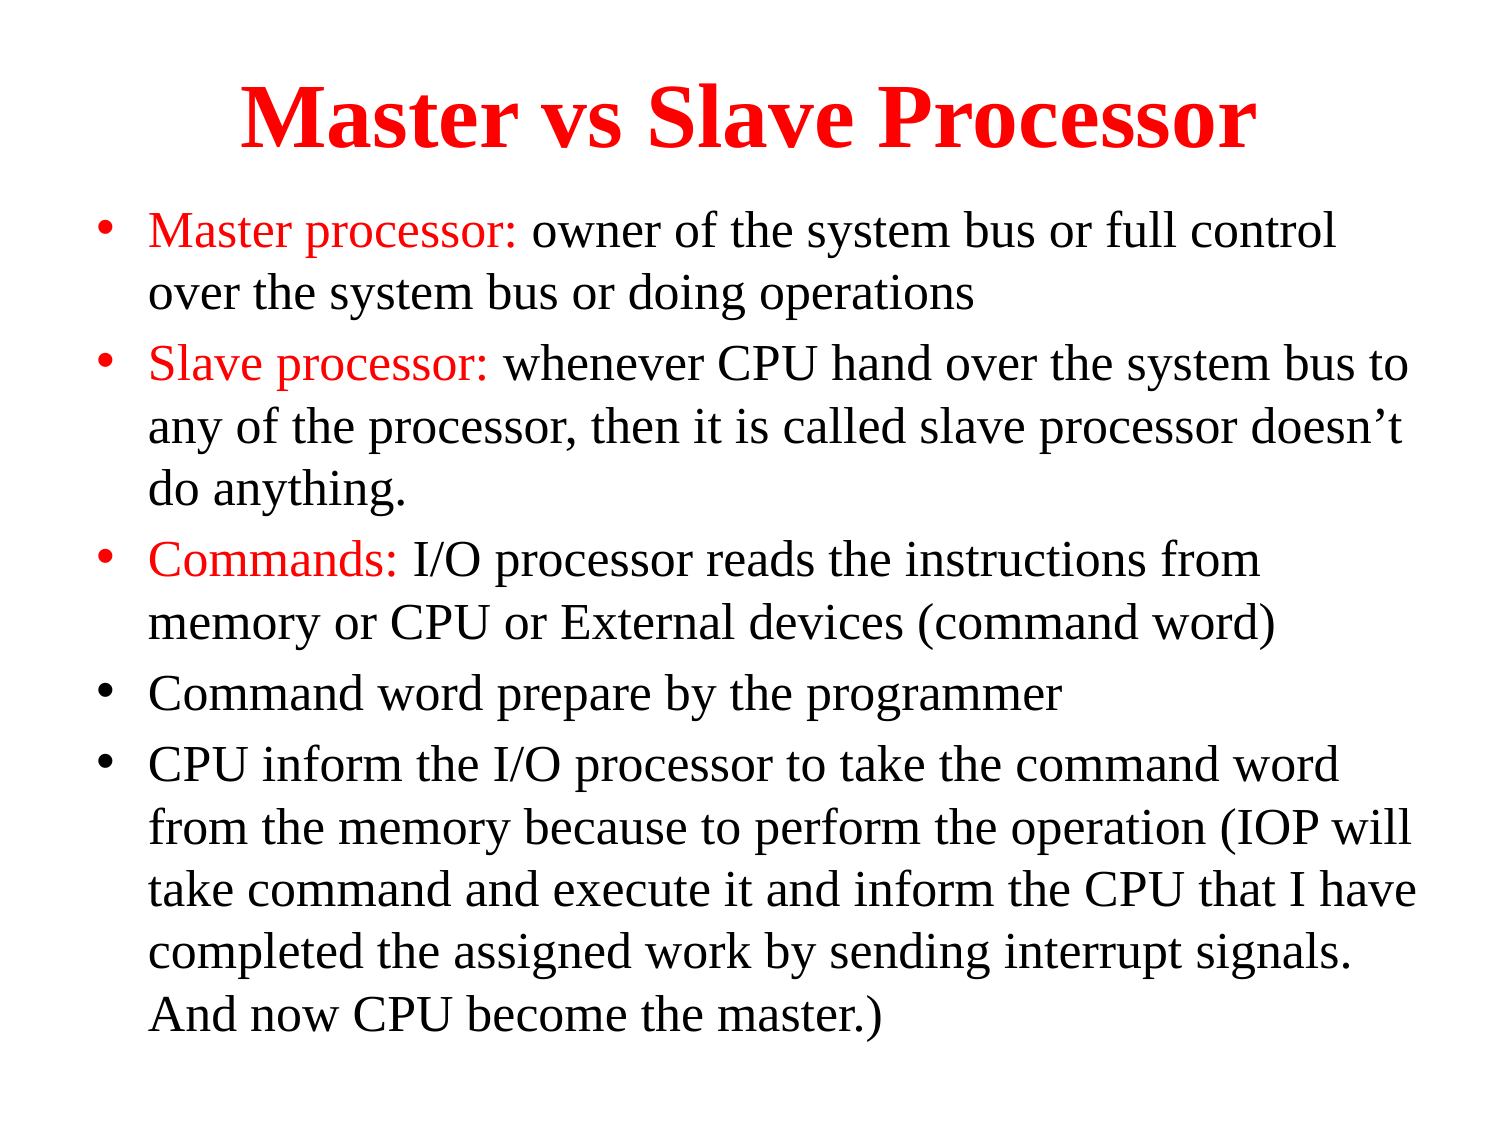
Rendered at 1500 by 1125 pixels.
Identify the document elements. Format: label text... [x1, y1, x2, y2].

list Master processor: owner of the system bus or full control over the system bus or doing operations Slave processor: whenever CPU hand over the system bus to any of the processor, then it is called slave processor doesn’t do anything. Commands: I/O processor reads the instructions from memory or CPU or External devices (command word) Command word prepare by the programmer CPU inform the I/O processor to take the command word from the memory because to perform the operation (IOP will take command and execute it and inform the CPU that I have completed the assigned work by sending interrupt signals. And now CPU become the master.) [81, 187, 1446, 1064]
title Master vs Slave Processor [103, 1, 1397, 187]
